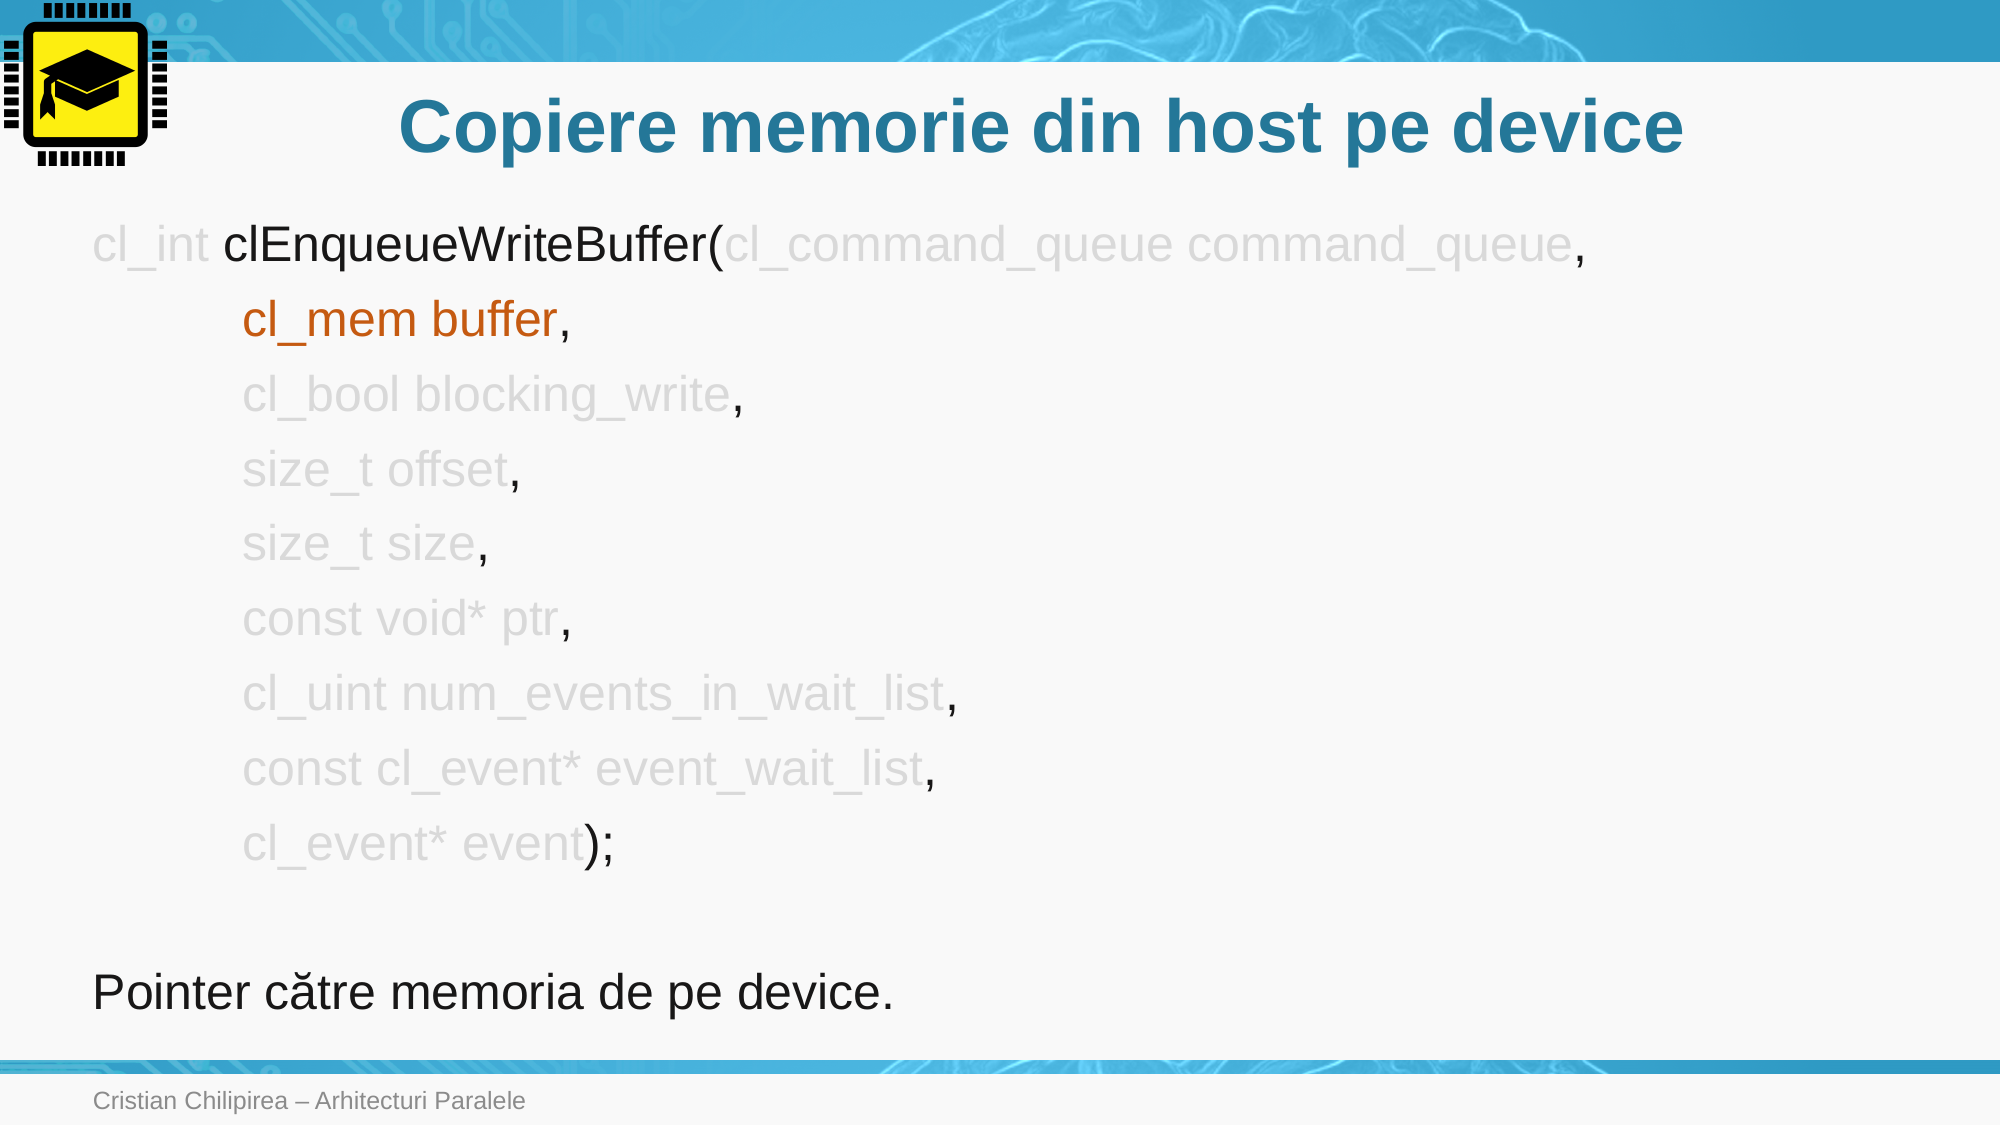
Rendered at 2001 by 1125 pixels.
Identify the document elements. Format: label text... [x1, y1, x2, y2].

picture [0, 1060, 2000, 1074]
list cl_int clEnqueueWriteBuffer(cl_command_queue command_queue, cl_mem buffer, cl_bool blocking_write, size_t offset, size_t size, const void* ptr, cl_uint num_events_in_wait_list, const cl_event* event_wait_list, cl_event* event); Pointer către memoria de pe device. [77, 210, 1915, 1033]
footer Cristian Chilipirea – Arhitecturi Paralele [77, 1073, 1338, 1125]
title Copiere memorie din host pe device [170, 76, 1915, 180]
picture [0, 0, 2000, 166]
